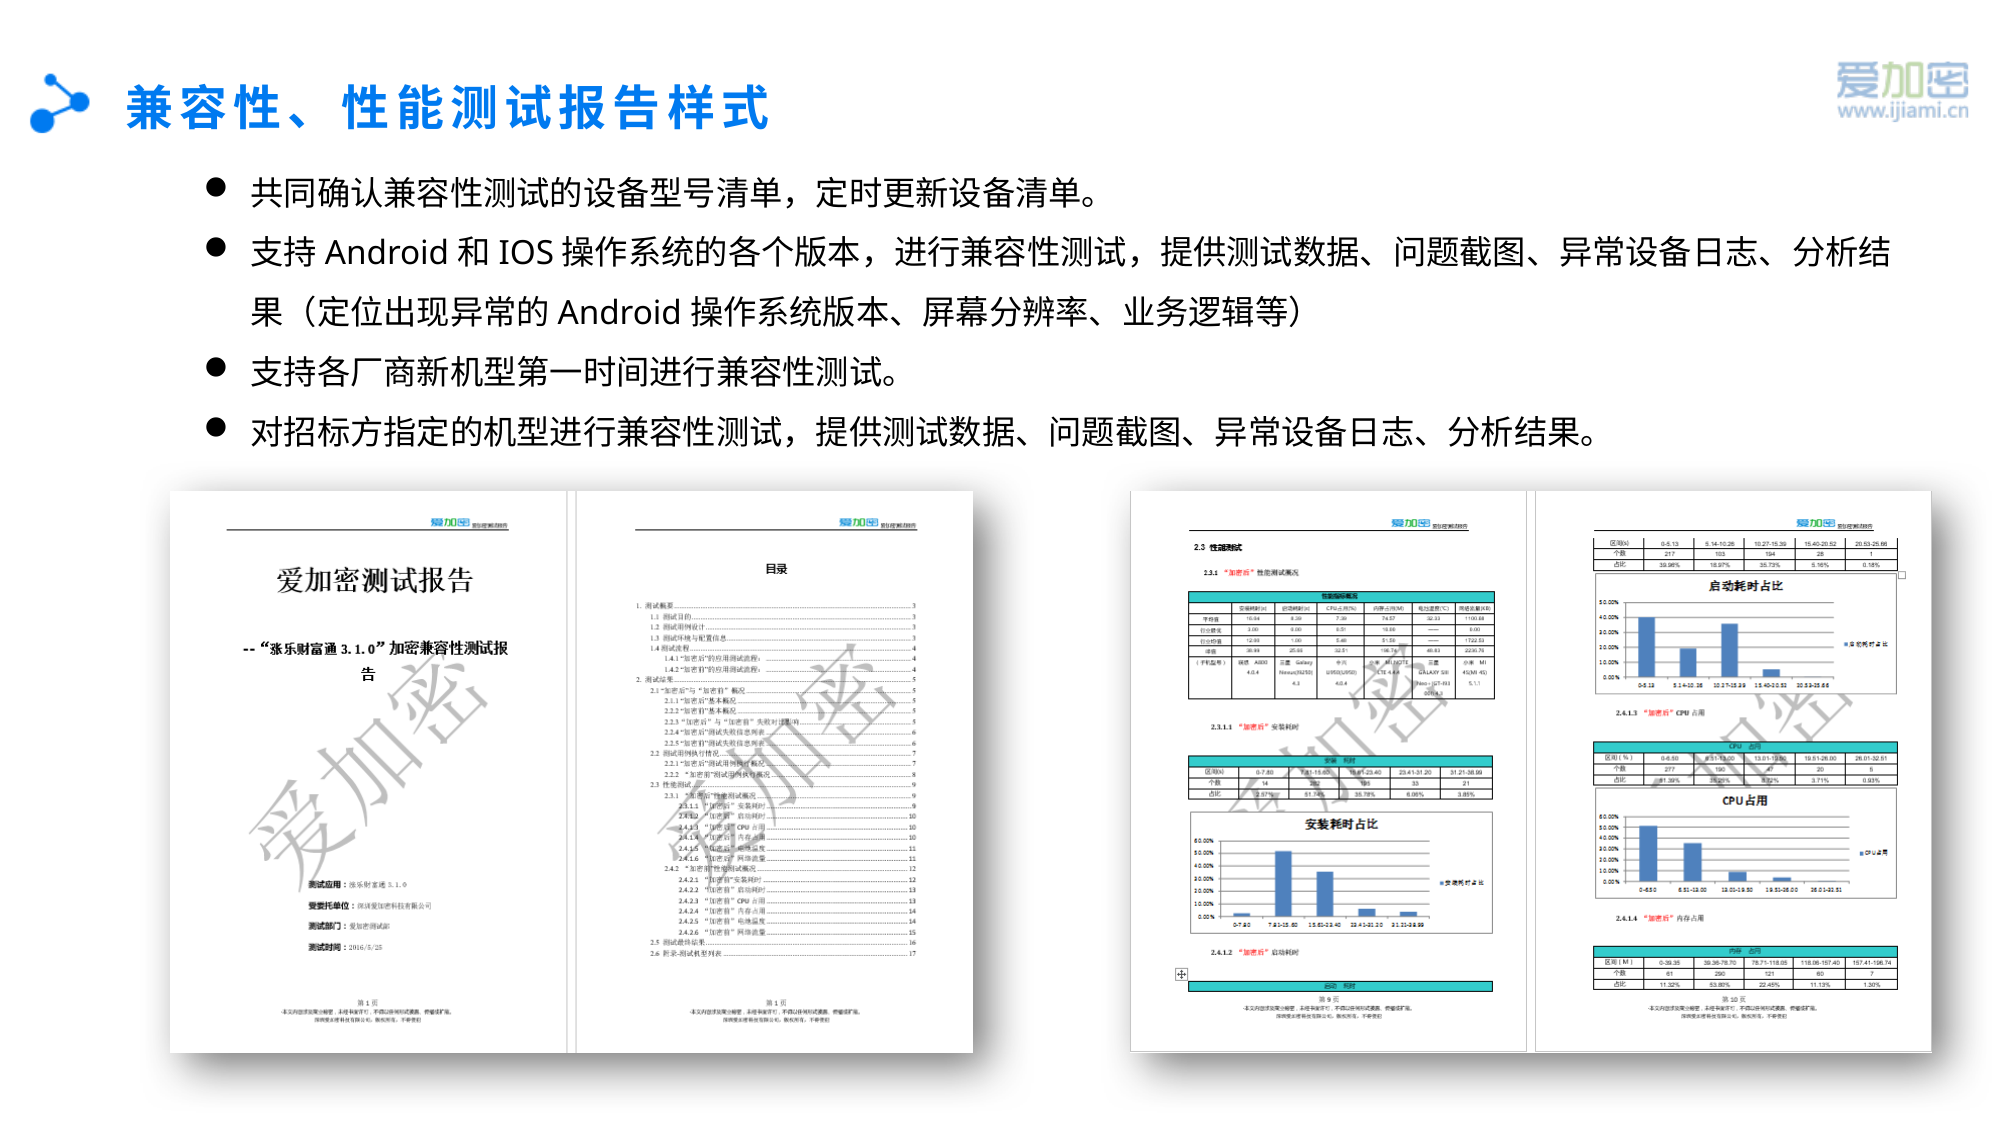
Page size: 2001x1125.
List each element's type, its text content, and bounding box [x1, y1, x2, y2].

picture [0, 0, 2000, 1125]
title 兼容性、性能测试报告样式 [109, 1, 1836, 219]
text_box 共同确认兼容性测试的设备型号清单，定时更新设备清单。 支持Android和IOS操作系统的各个版本，进行兼容性测试，提供测试数据、问题截图、异常设备日志、分析结果（定位出现异常的Android操作系统版本、屏幕分辨率、业务逻辑等） 支持各厂商新机型第一时间进行兼容性测试。 对招标方指定的机型进行兼容性测试，提供测试数据、问题截图、异常设备日志、分析结果。 [188, 144, 1932, 459]
